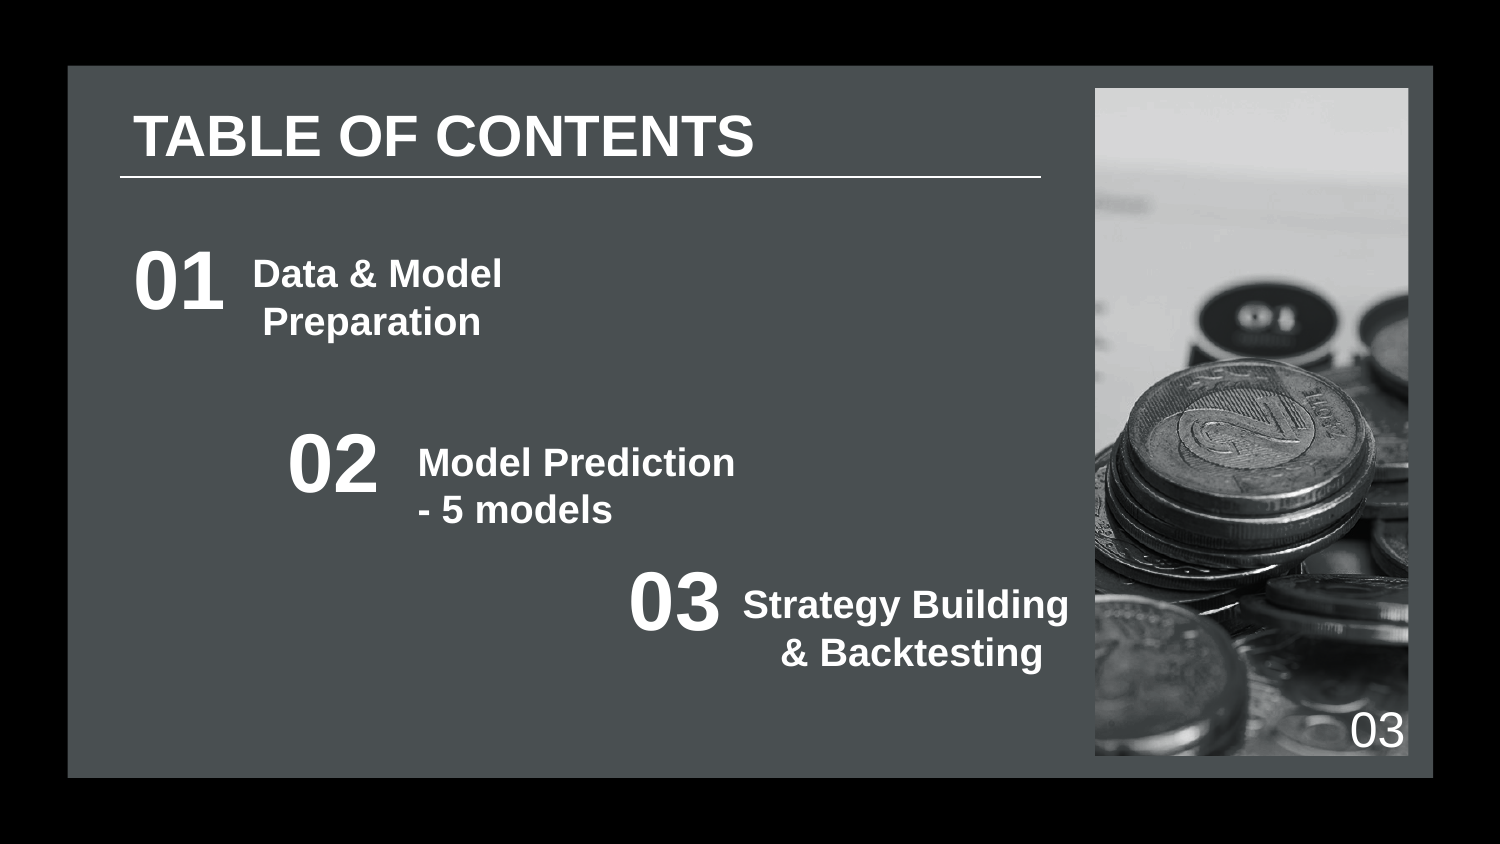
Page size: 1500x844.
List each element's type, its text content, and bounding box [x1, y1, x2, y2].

subtitle Model Prediction - 5 models [402, 473, 815, 532]
title 03 [613, 553, 887, 648]
title TABLE OF CONTENTS [118, 98, 874, 173]
title 02 [272, 414, 545, 509]
picture [1094, 88, 1409, 756]
text_box Data & Model Preparation [171, 232, 584, 358]
title 01 [118, 232, 171, 327]
subtitle Strategy Building & Backtesting [706, 616, 1089, 675]
